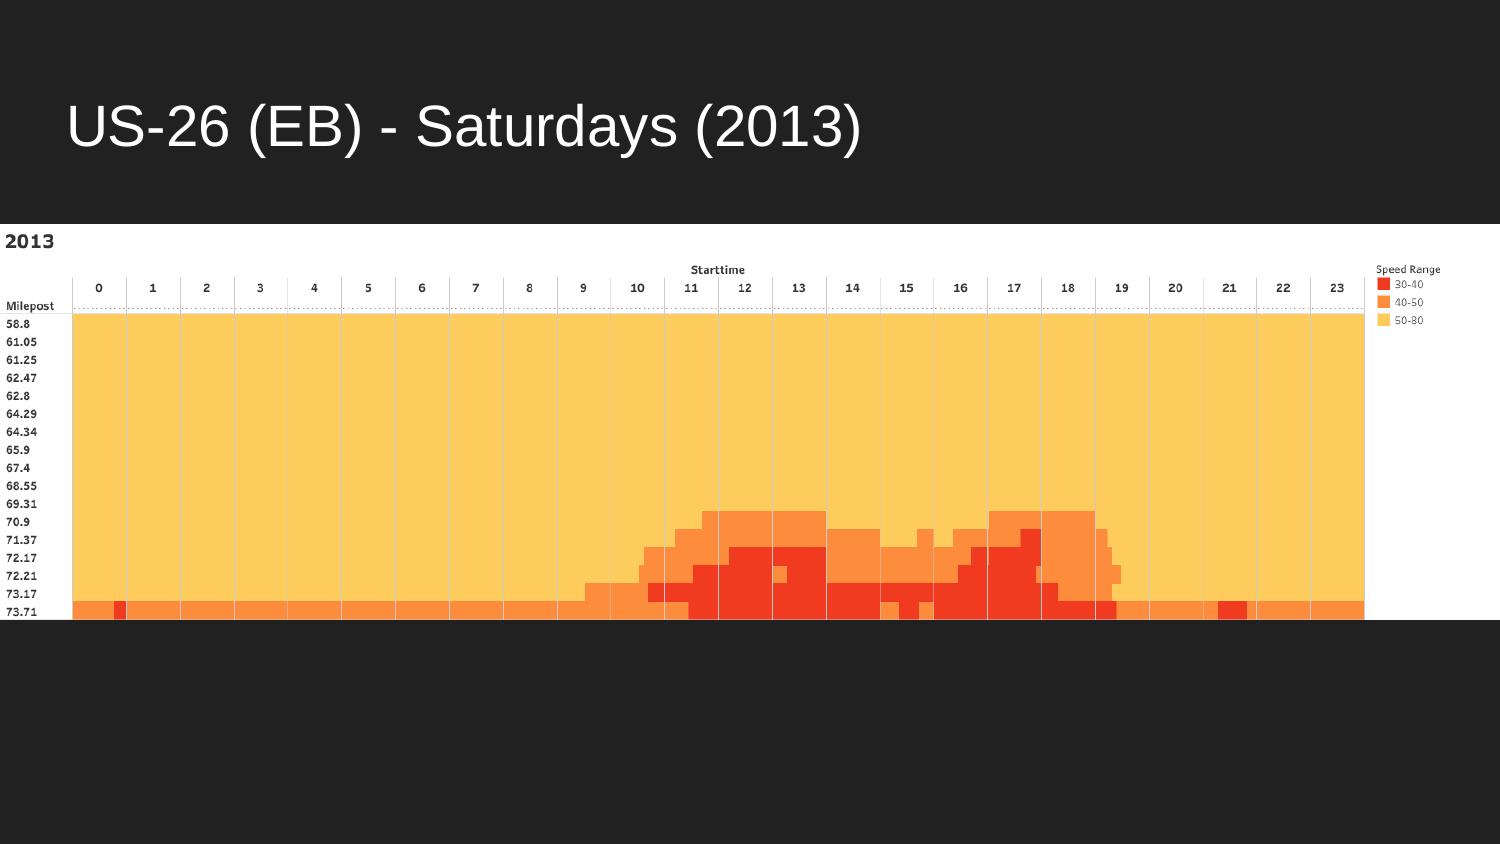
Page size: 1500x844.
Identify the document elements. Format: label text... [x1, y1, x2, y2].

picture [0, 224, 1500, 620]
title US-26 (EB) - Saturdays (2013) [51, 72, 1449, 167]
